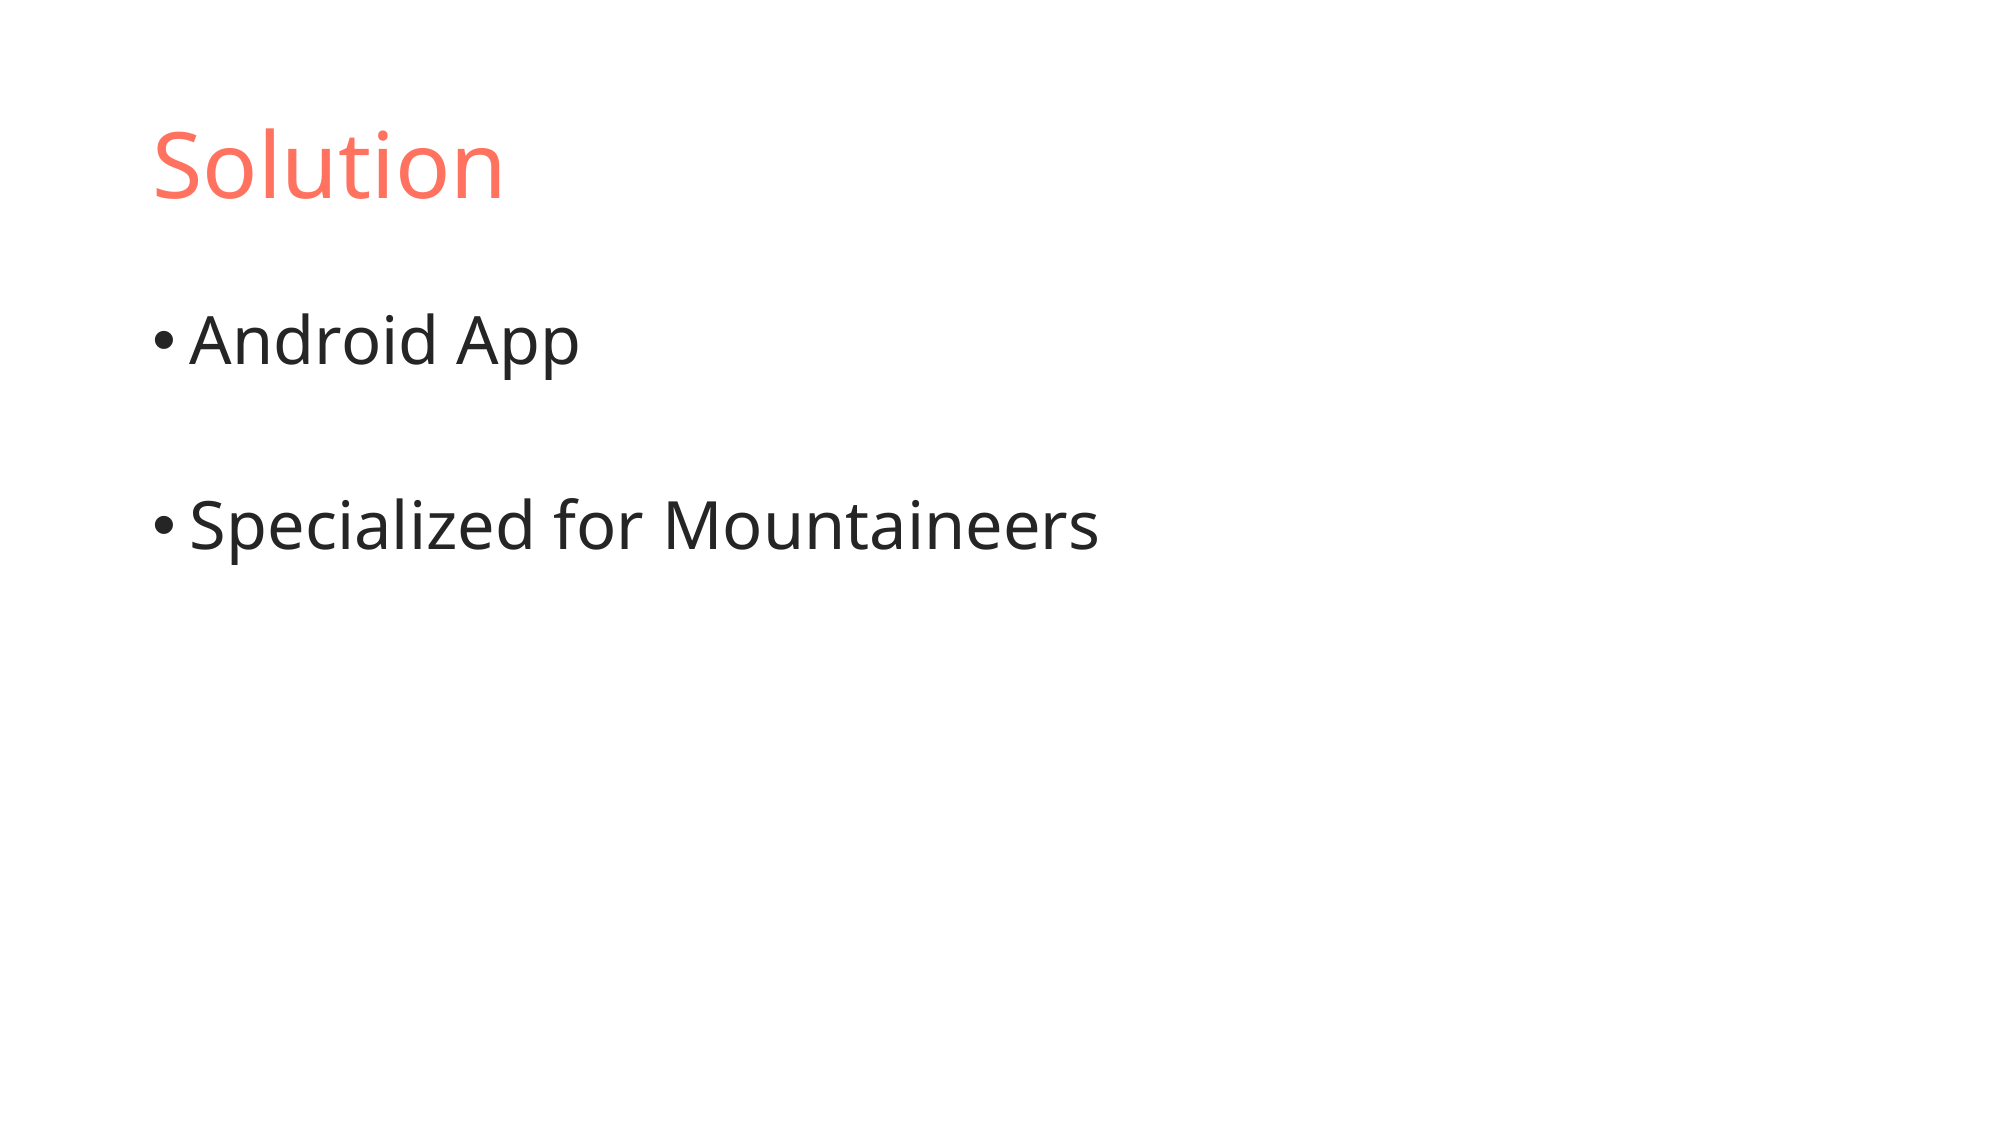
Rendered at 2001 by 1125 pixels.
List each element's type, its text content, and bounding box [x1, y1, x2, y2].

title Solution [137, 59, 1863, 278]
list Android App Specialized for Mountaineers [137, 299, 1863, 1014]
